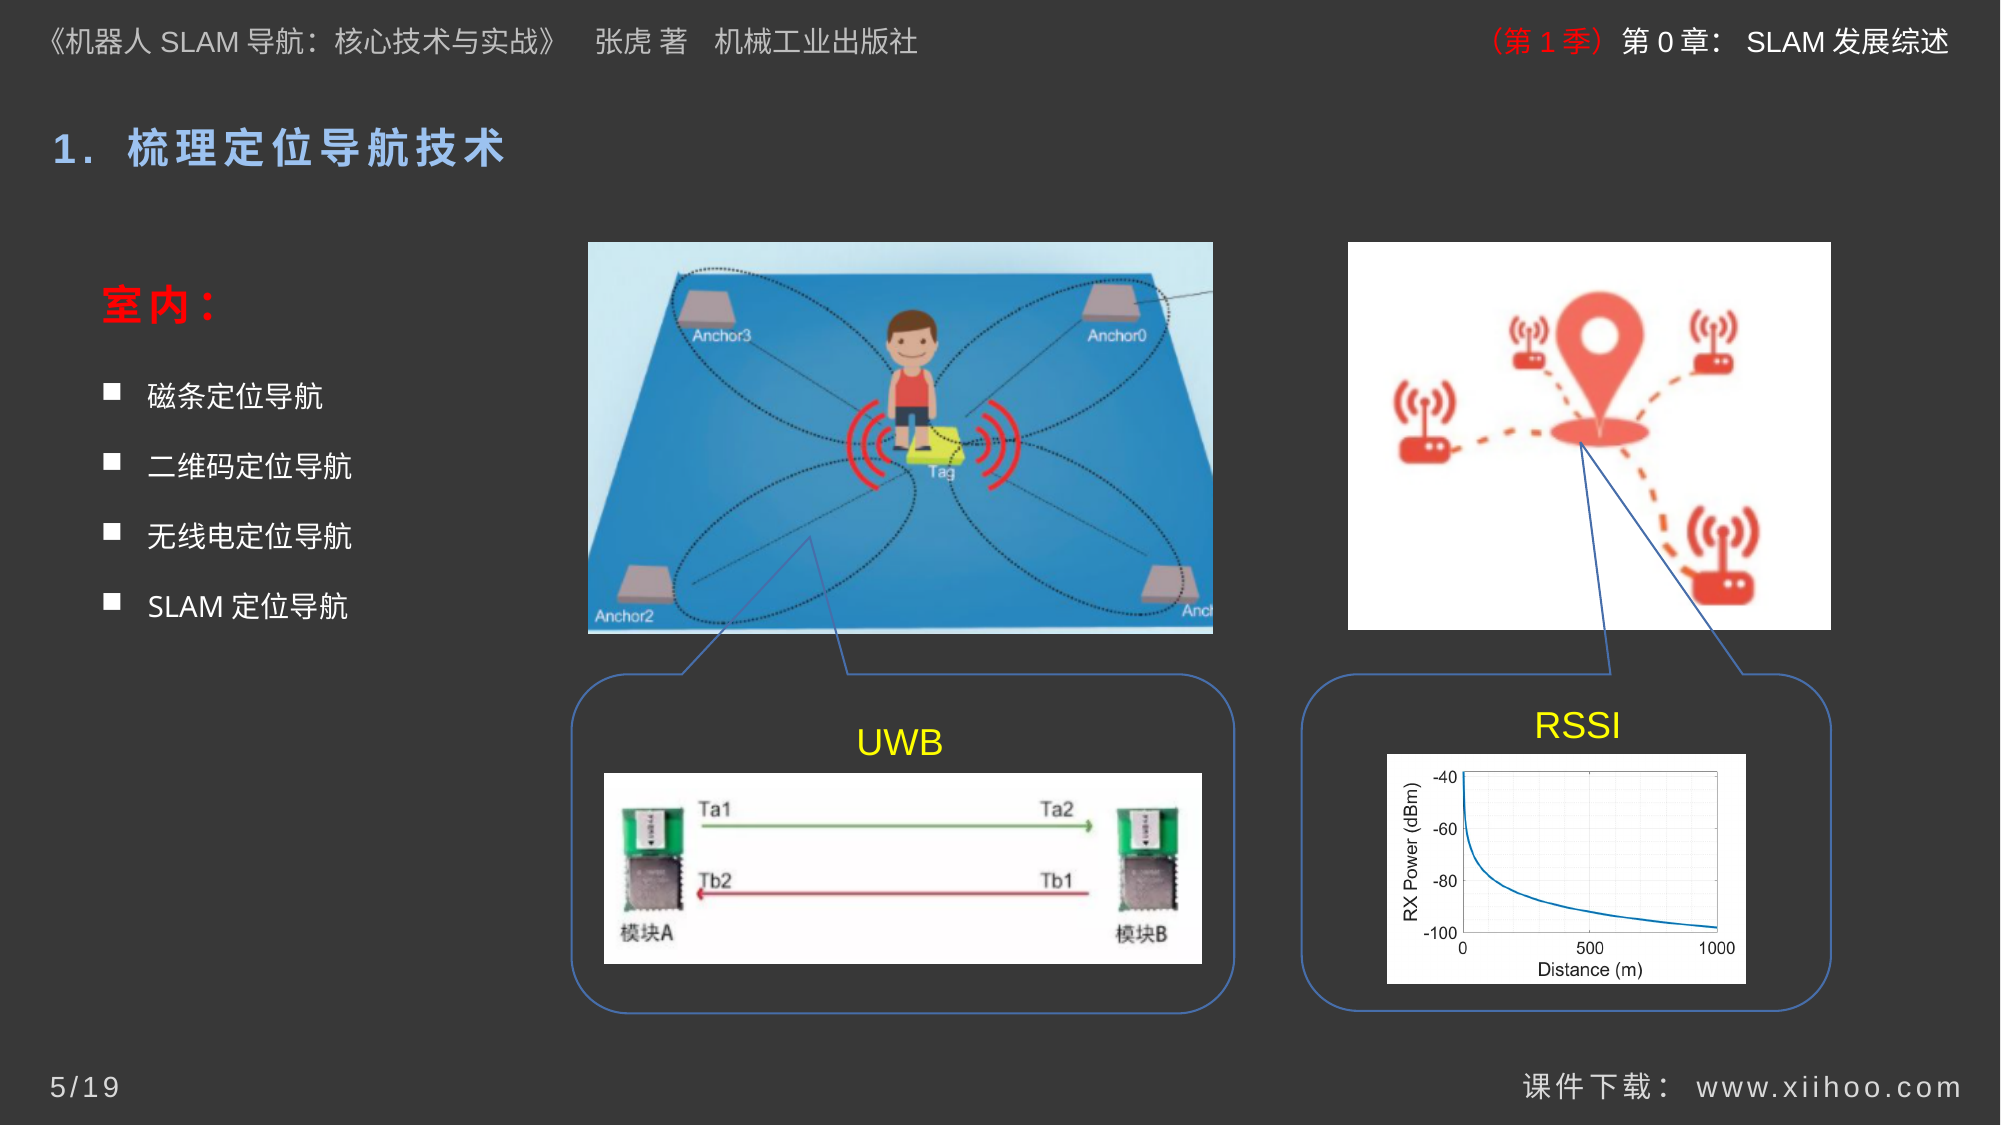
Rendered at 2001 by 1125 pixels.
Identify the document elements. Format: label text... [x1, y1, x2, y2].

picture [0, 0, 2001, 1125]
text_box [570, 634, 1236, 1015]
text_box （第1季）第0章：SLAM发展综述 [1075, 16, 1965, 66]
text_box [1300, 630, 1833, 1012]
text_box 1. 梳理定位导航技术 [38, 98, 620, 180]
text_box 室内： [86, 254, 315, 336]
text_box 5/19 [34, 1060, 187, 1111]
text_box UWB [841, 710, 959, 771]
text_box 课件下载：www.xiihoo.com [1493, 1057, 1991, 1114]
text_box 《机器人SLAM导航：核心技术与实战》 张虎 著 机械工业出版社 [16, 16, 940, 66]
text_box 磁条定位导航 二维码定位导航 无线电定位导航 SLAM定位导航 [86, 335, 572, 631]
